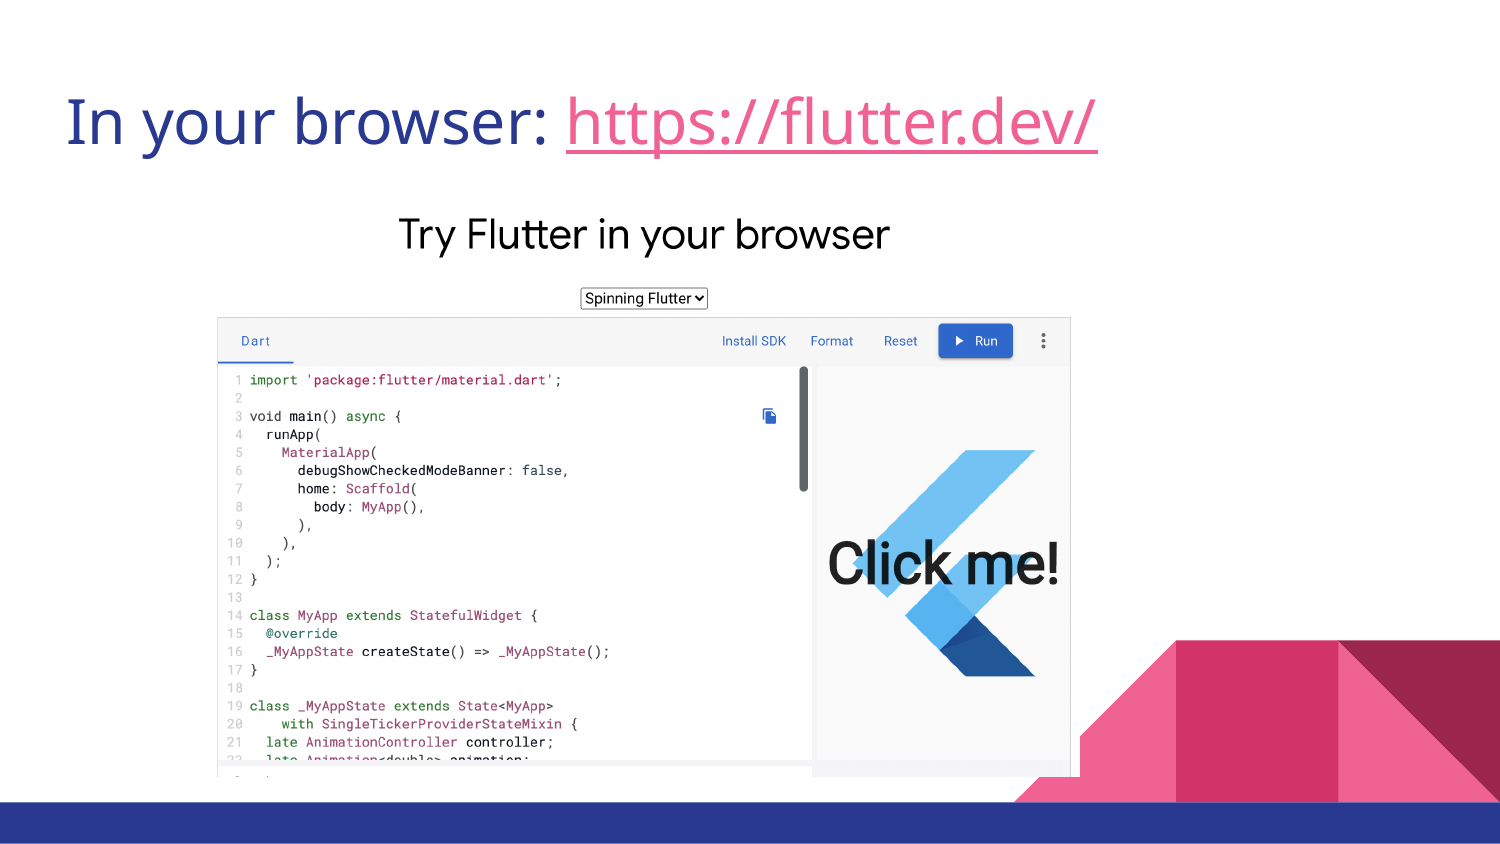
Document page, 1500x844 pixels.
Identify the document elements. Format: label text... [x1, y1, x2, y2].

title In your browser: https://flutter.dev/ [51, 67, 1449, 167]
picture [207, 209, 1080, 777]
